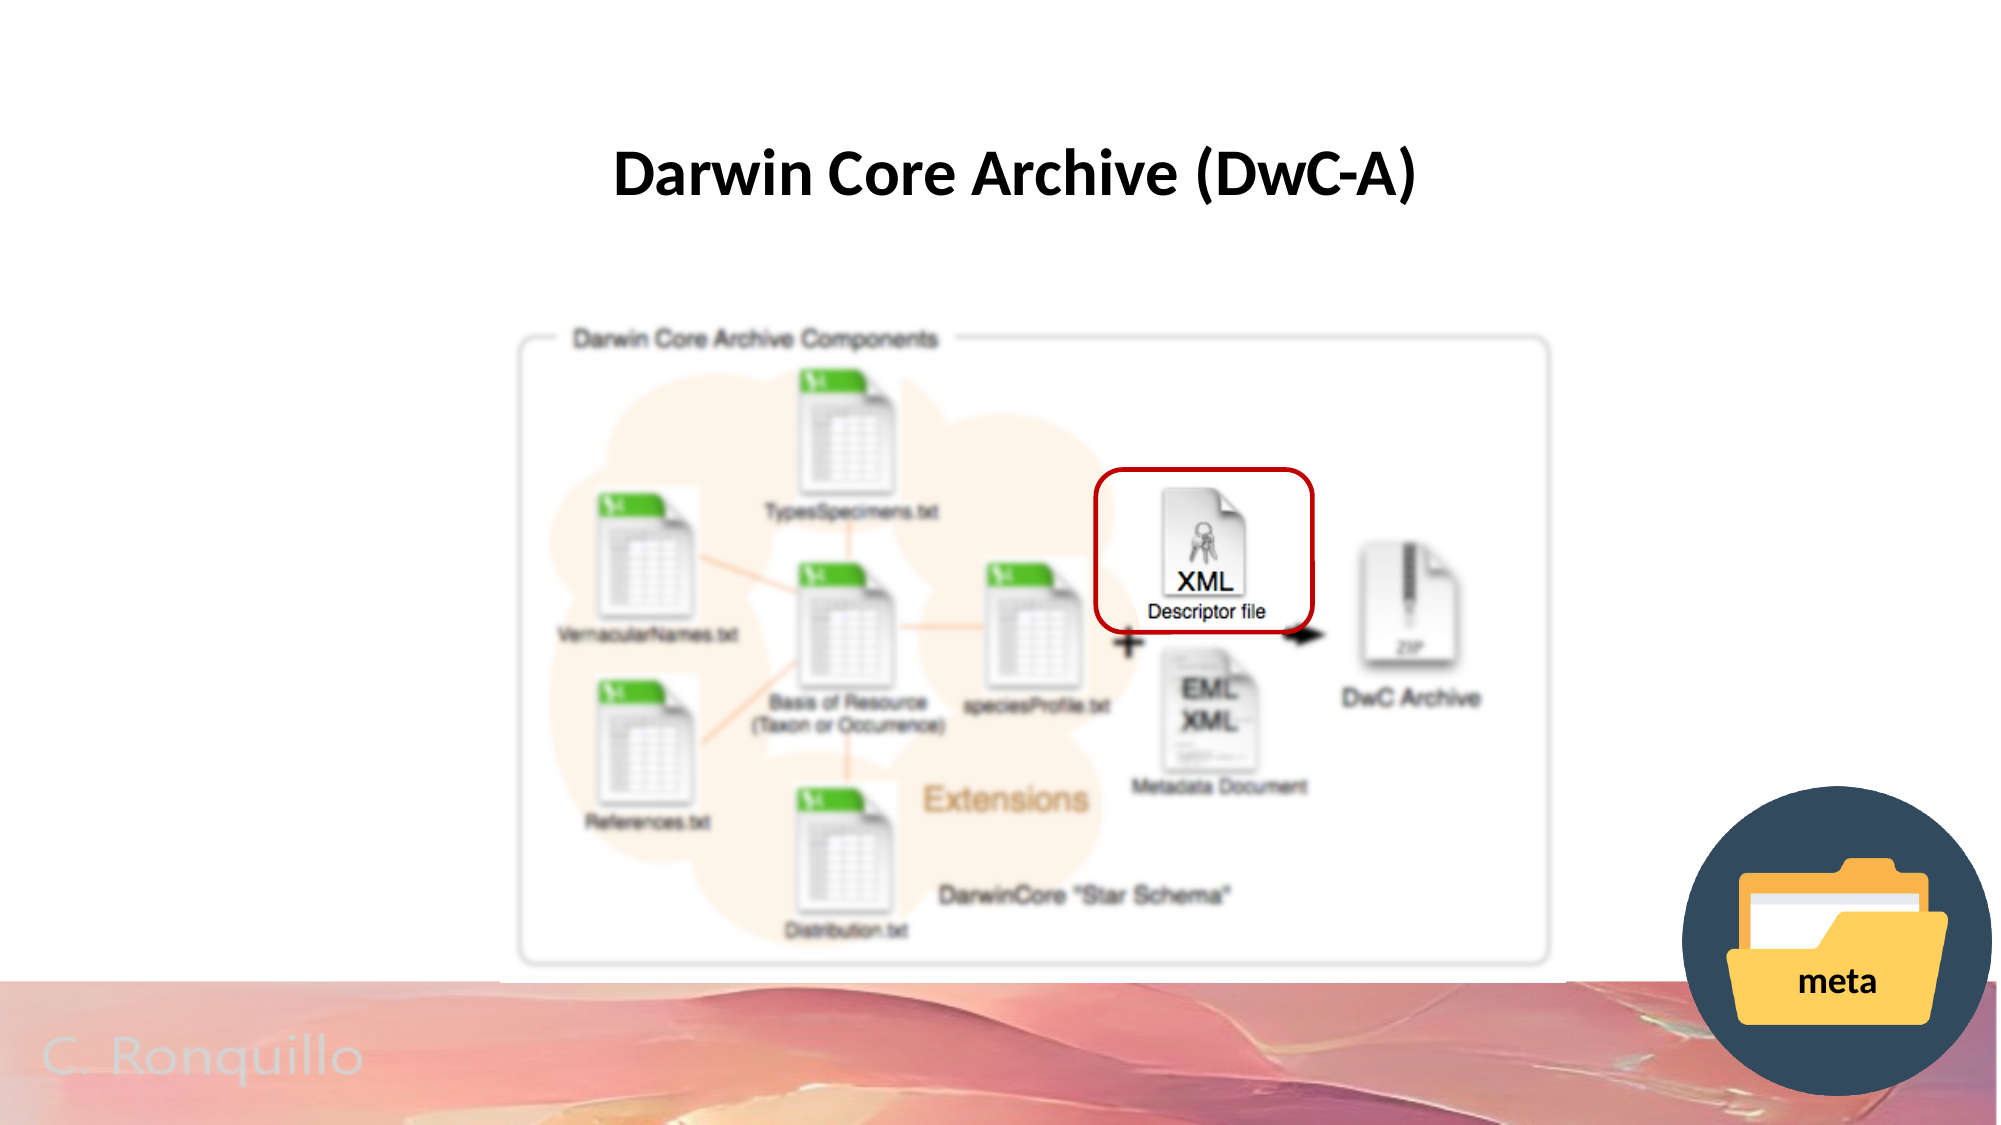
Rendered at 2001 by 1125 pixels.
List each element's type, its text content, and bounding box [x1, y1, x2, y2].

list Darwin Core Archive (DwC-A) [153, 29, 1879, 743]
picture [500, 307, 1566, 983]
table_cell [0, 0, 2000, 1125]
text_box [1682, 786, 1992, 1096]
